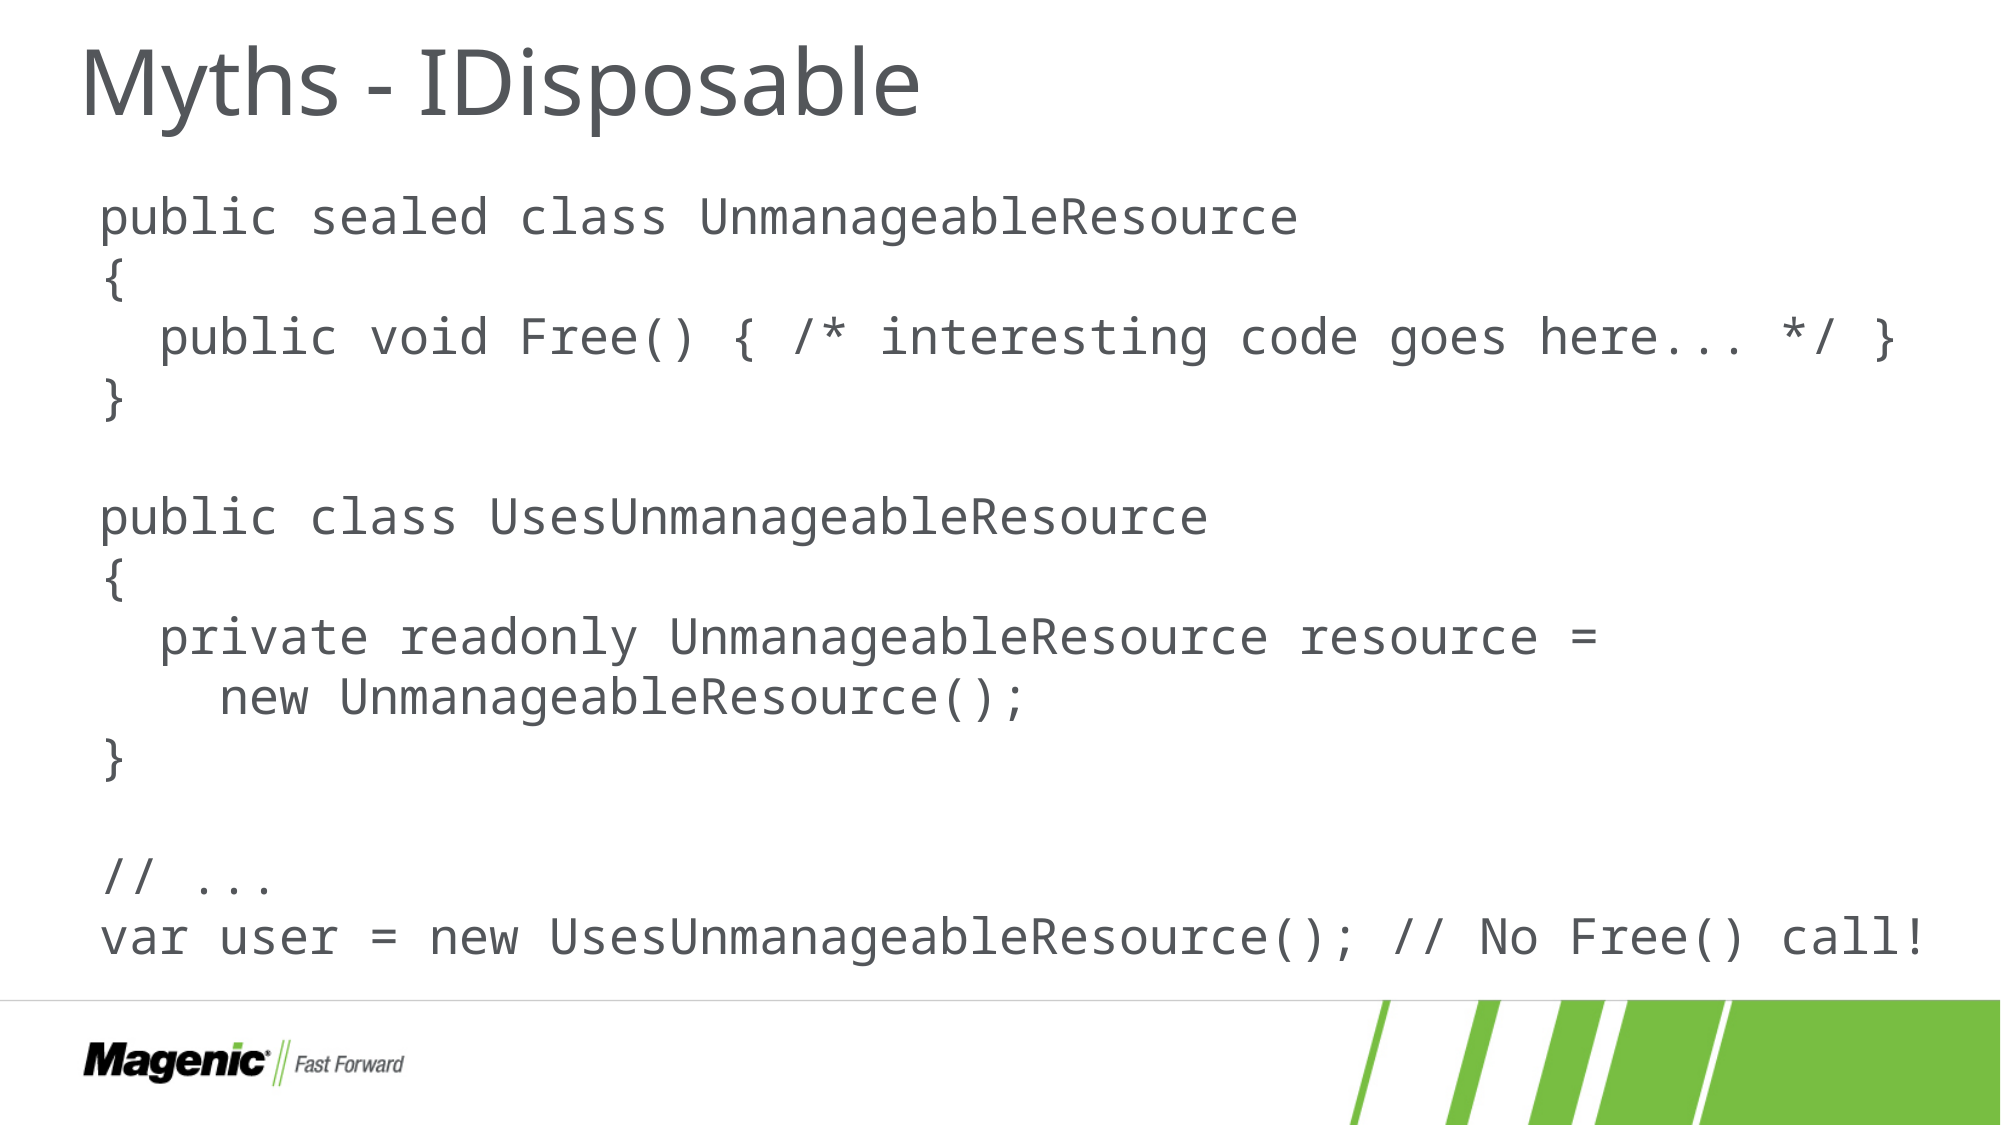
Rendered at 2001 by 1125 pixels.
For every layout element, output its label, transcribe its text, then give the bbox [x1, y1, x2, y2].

picture [0, 0, 2001, 1125]
title Myths - IDisposable [63, 41, 1938, 131]
text_box public sealed class UnmanageableResource { public void Free() { /* interesting code goes here... */ } } public class UsesUnmanageableResource { private readonly UnmanageableResource resource = new UnmanageableResource(); } // ... var user = new UsesUnmanageableResource(); // No Free() call! [84, 177, 1945, 973]
